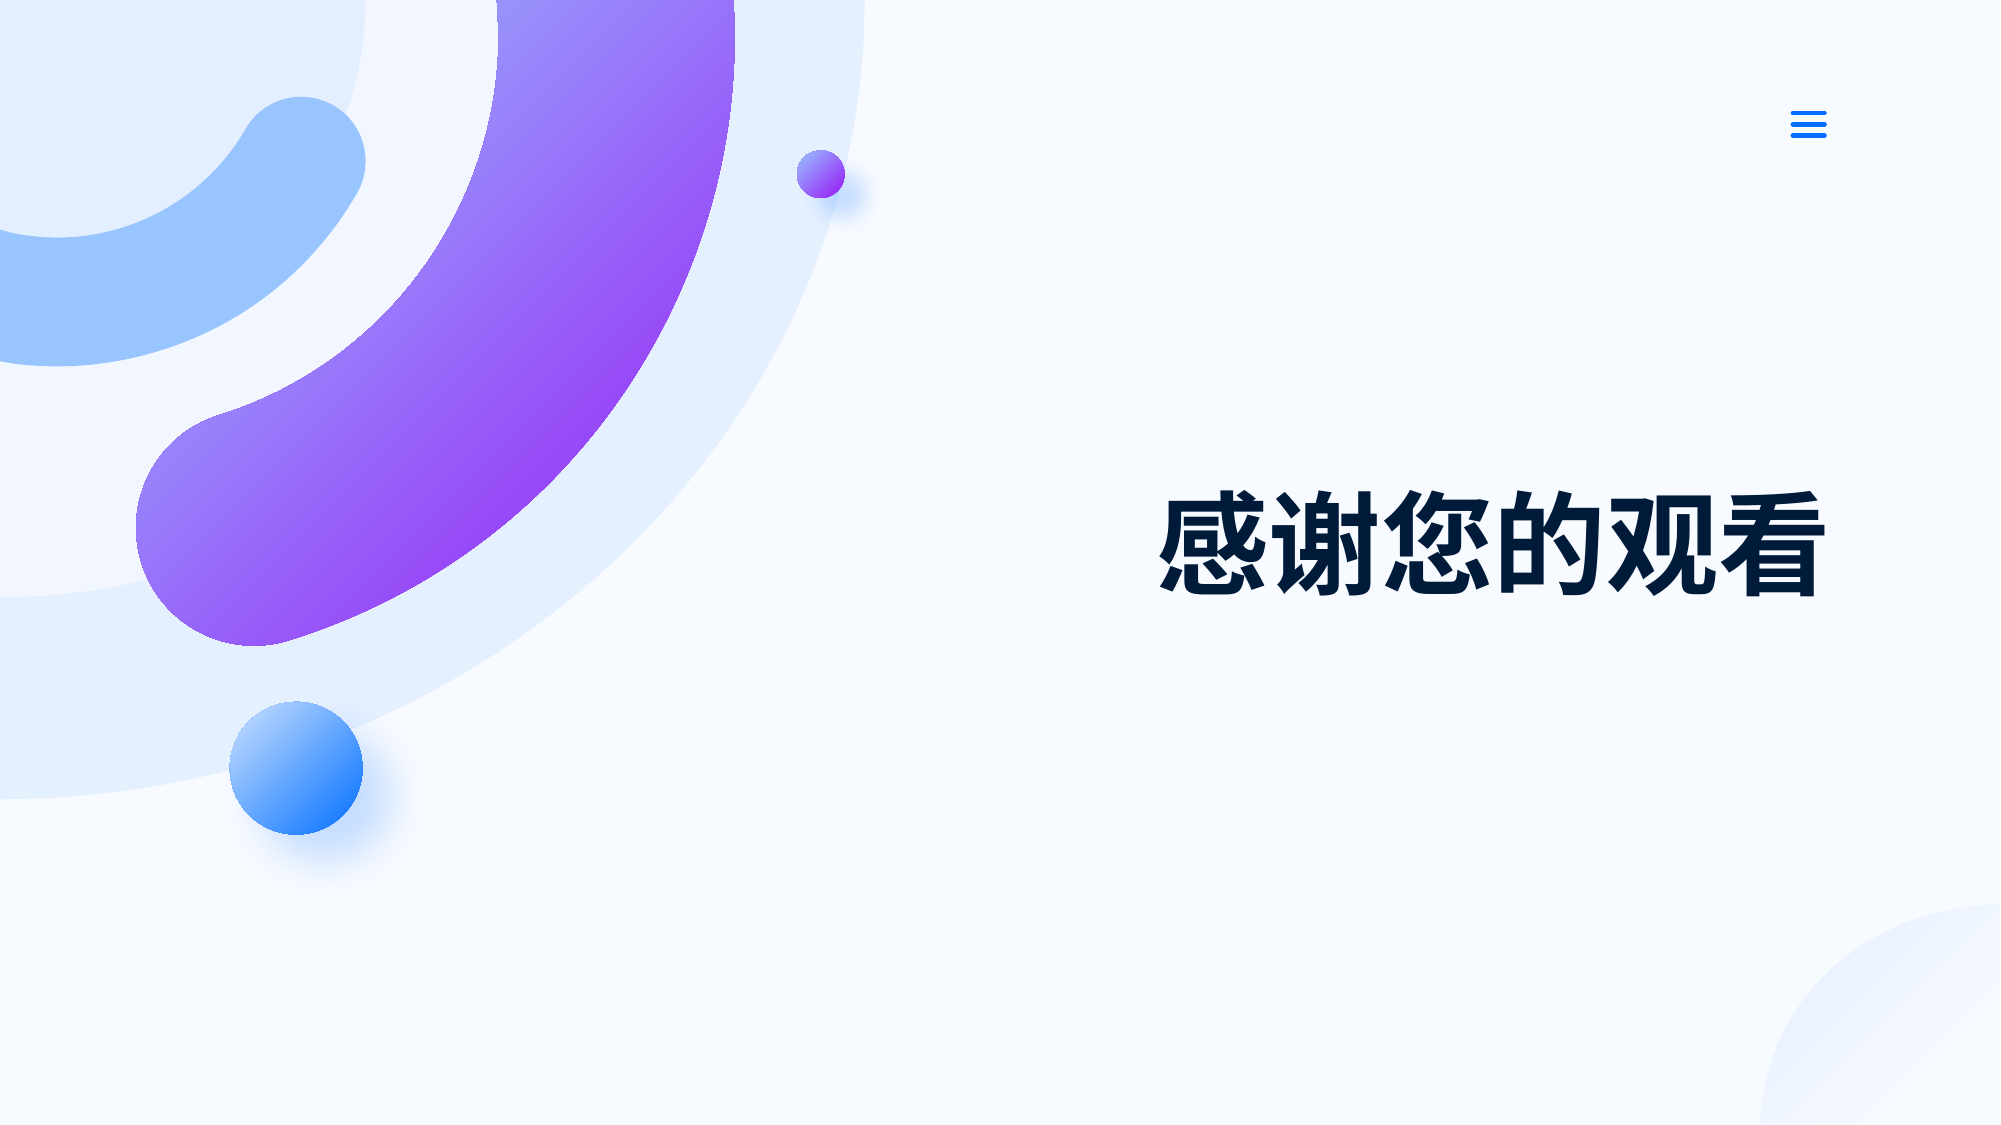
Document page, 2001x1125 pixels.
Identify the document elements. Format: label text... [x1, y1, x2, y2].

title 感谢您的观看 [385, 408, 1831, 609]
